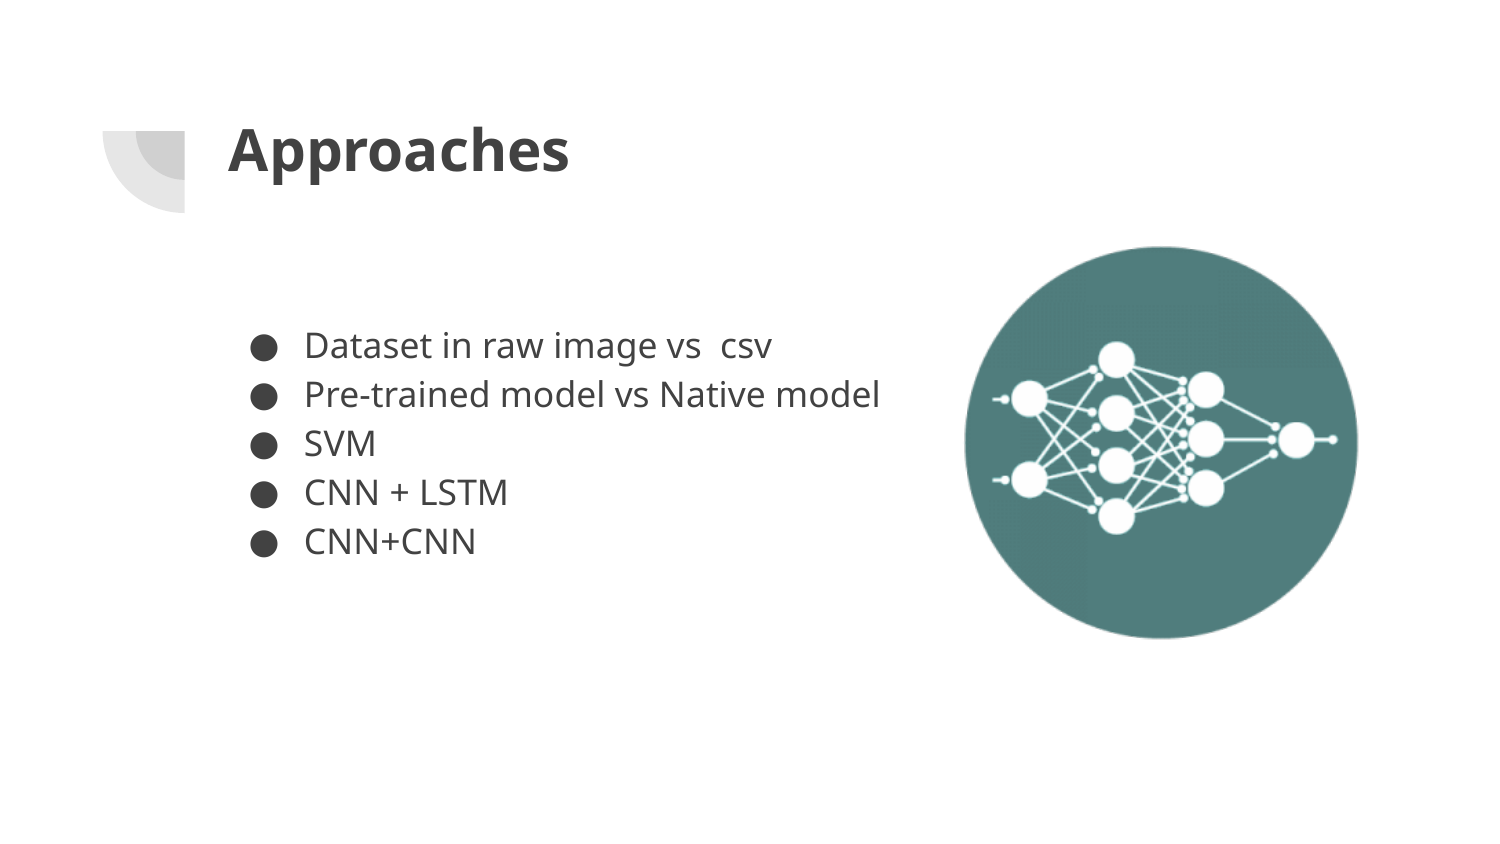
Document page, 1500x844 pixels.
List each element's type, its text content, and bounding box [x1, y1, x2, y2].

picture [955, 236, 1368, 650]
title Approaches [213, 98, 1368, 263]
list Dataset in raw image vs csv Pre-trained model vs Native model SVM CNN + LSTM CNN+CNN [213, 301, 1368, 719]
